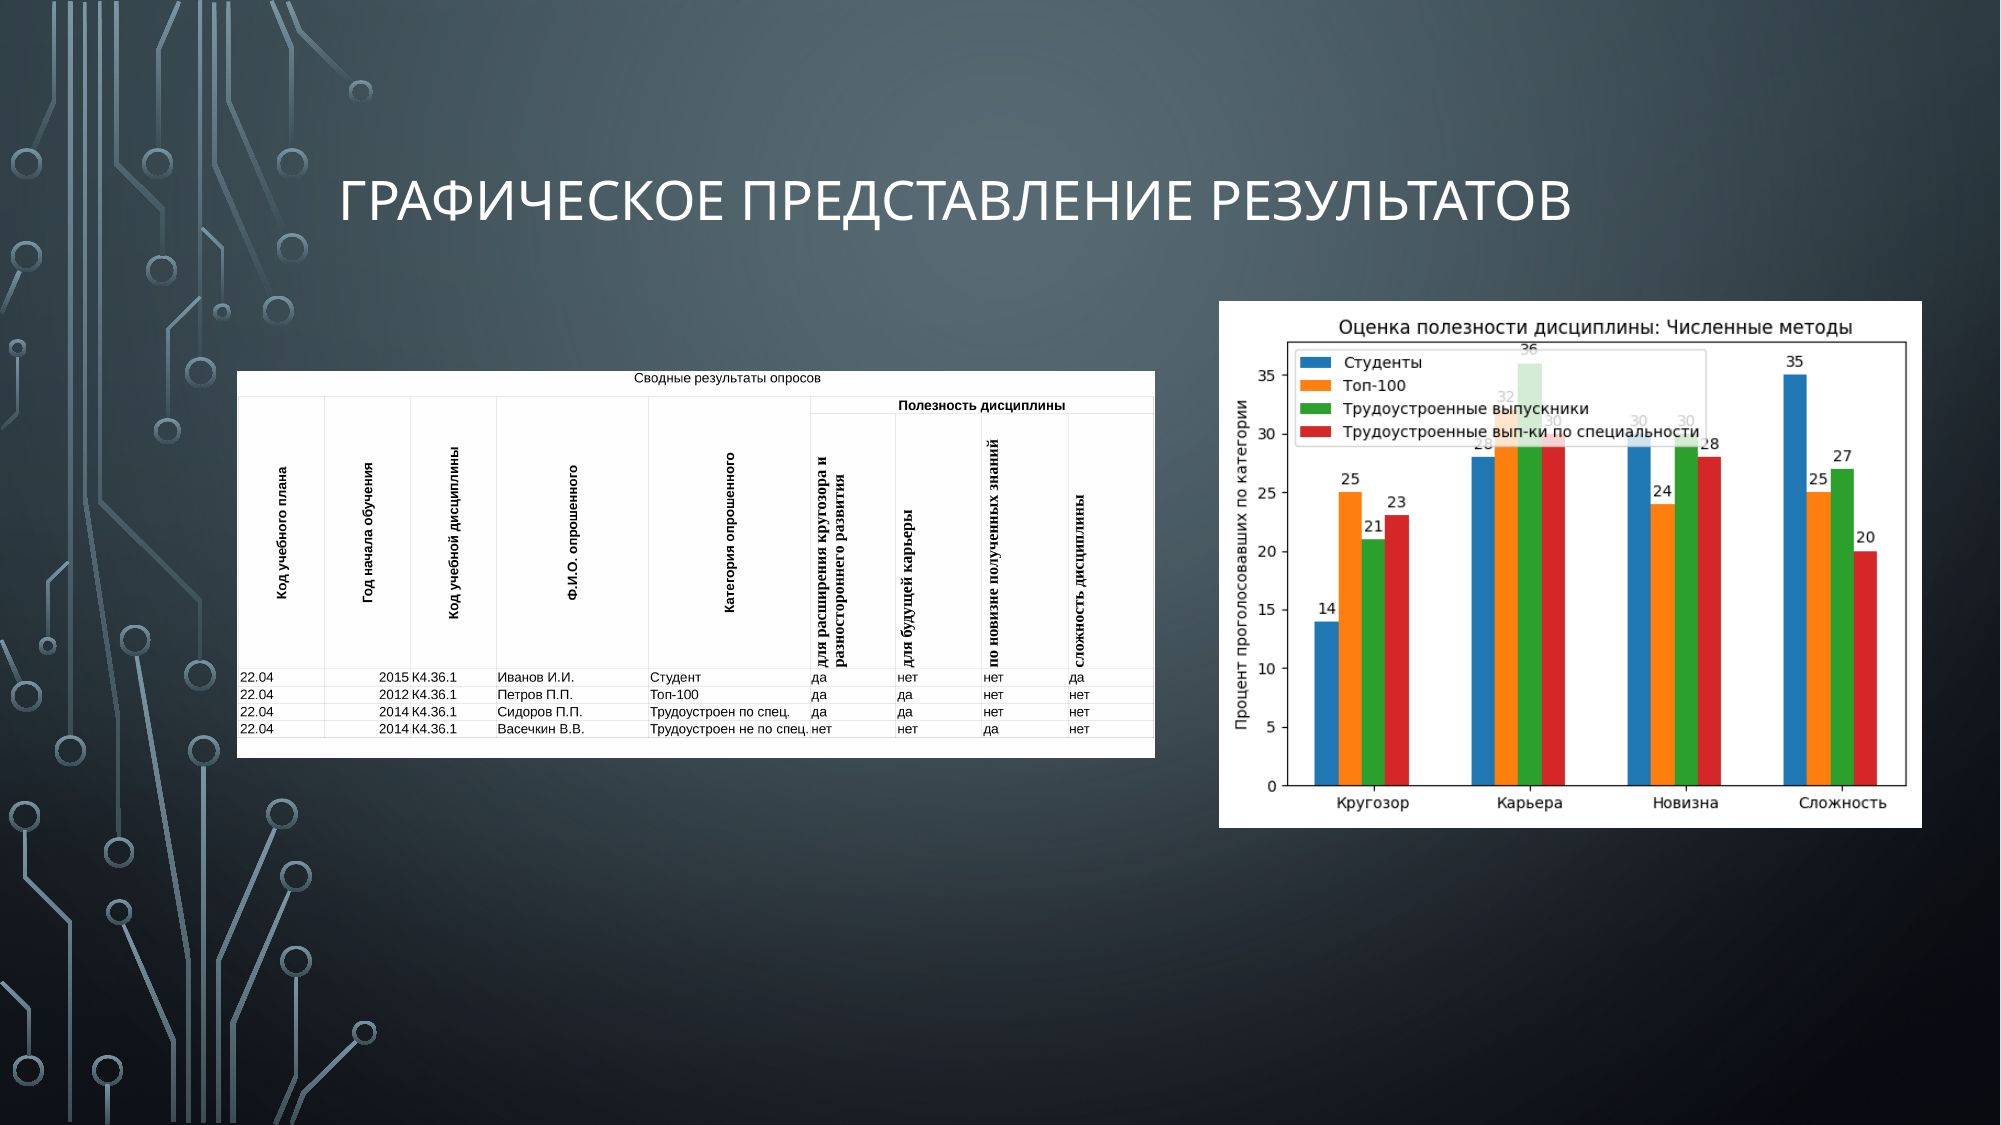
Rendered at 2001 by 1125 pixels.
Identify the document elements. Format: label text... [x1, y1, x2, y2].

picture [237, 371, 1156, 758]
picture [1219, 301, 1922, 828]
title Графическое представление результатов [323, 127, 1766, 240]
